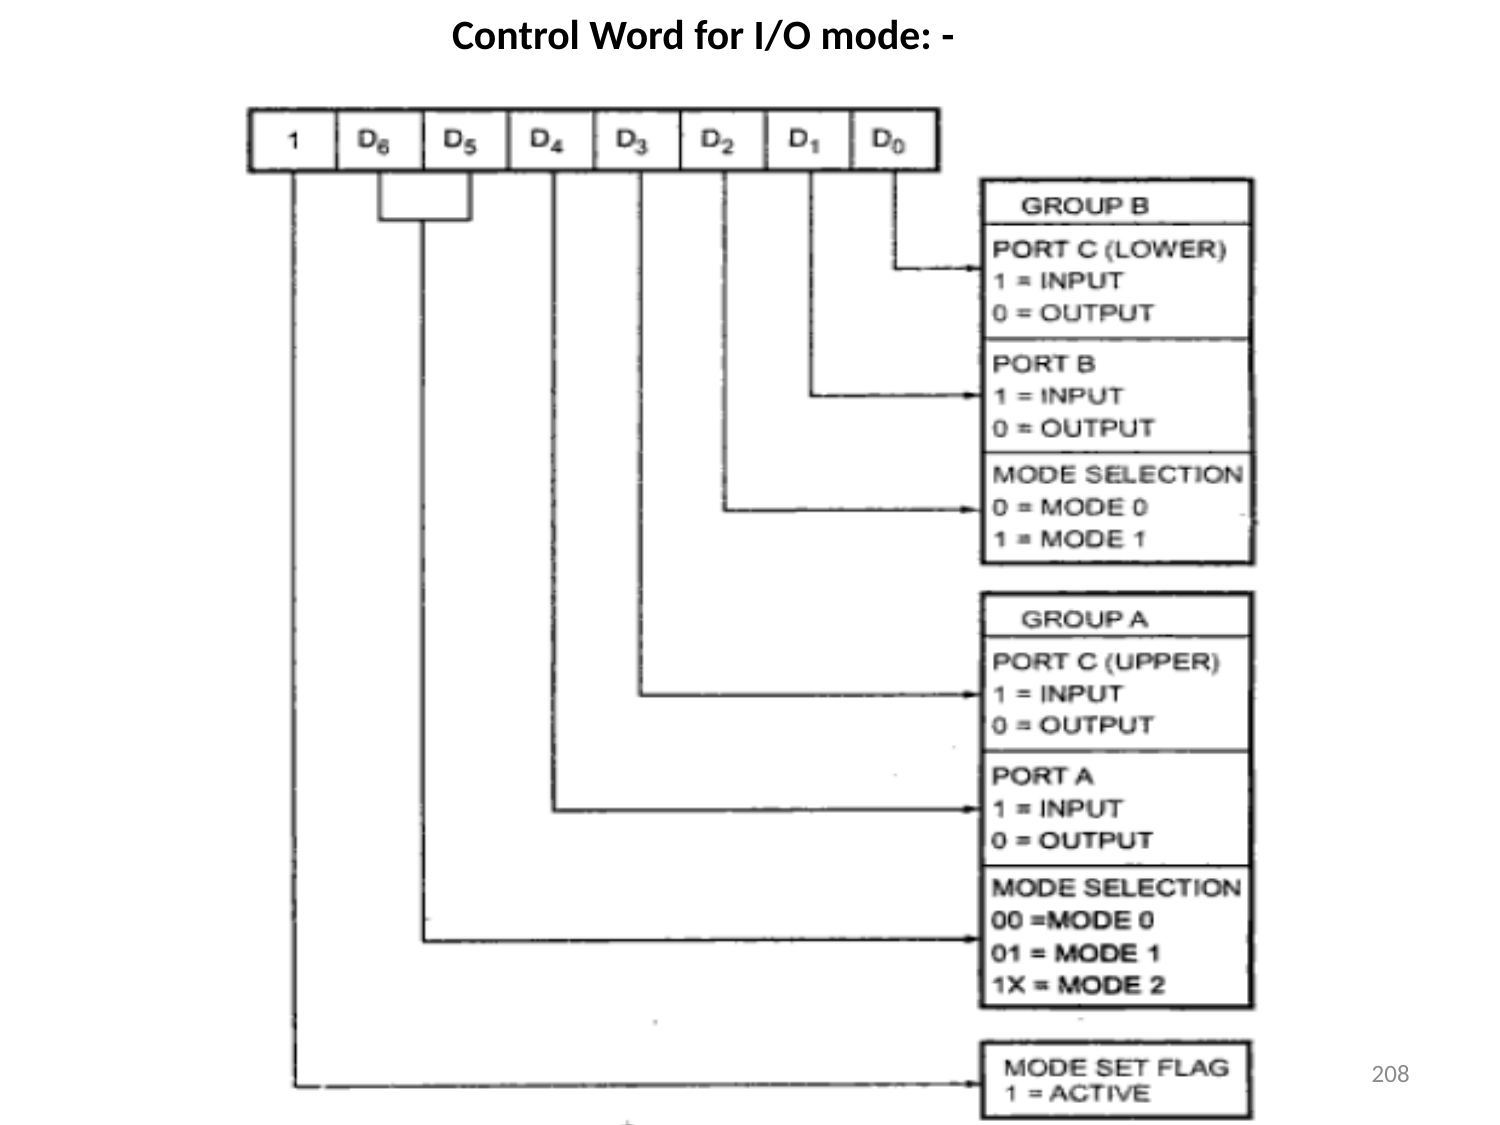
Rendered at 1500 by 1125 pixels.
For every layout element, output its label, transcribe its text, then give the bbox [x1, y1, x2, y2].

slide_number 208 [1266, 1042, 1425, 1103]
picture [237, 87, 1263, 1125]
text_box Control Word for I/O mode: - [437, 0, 1050, 65]
